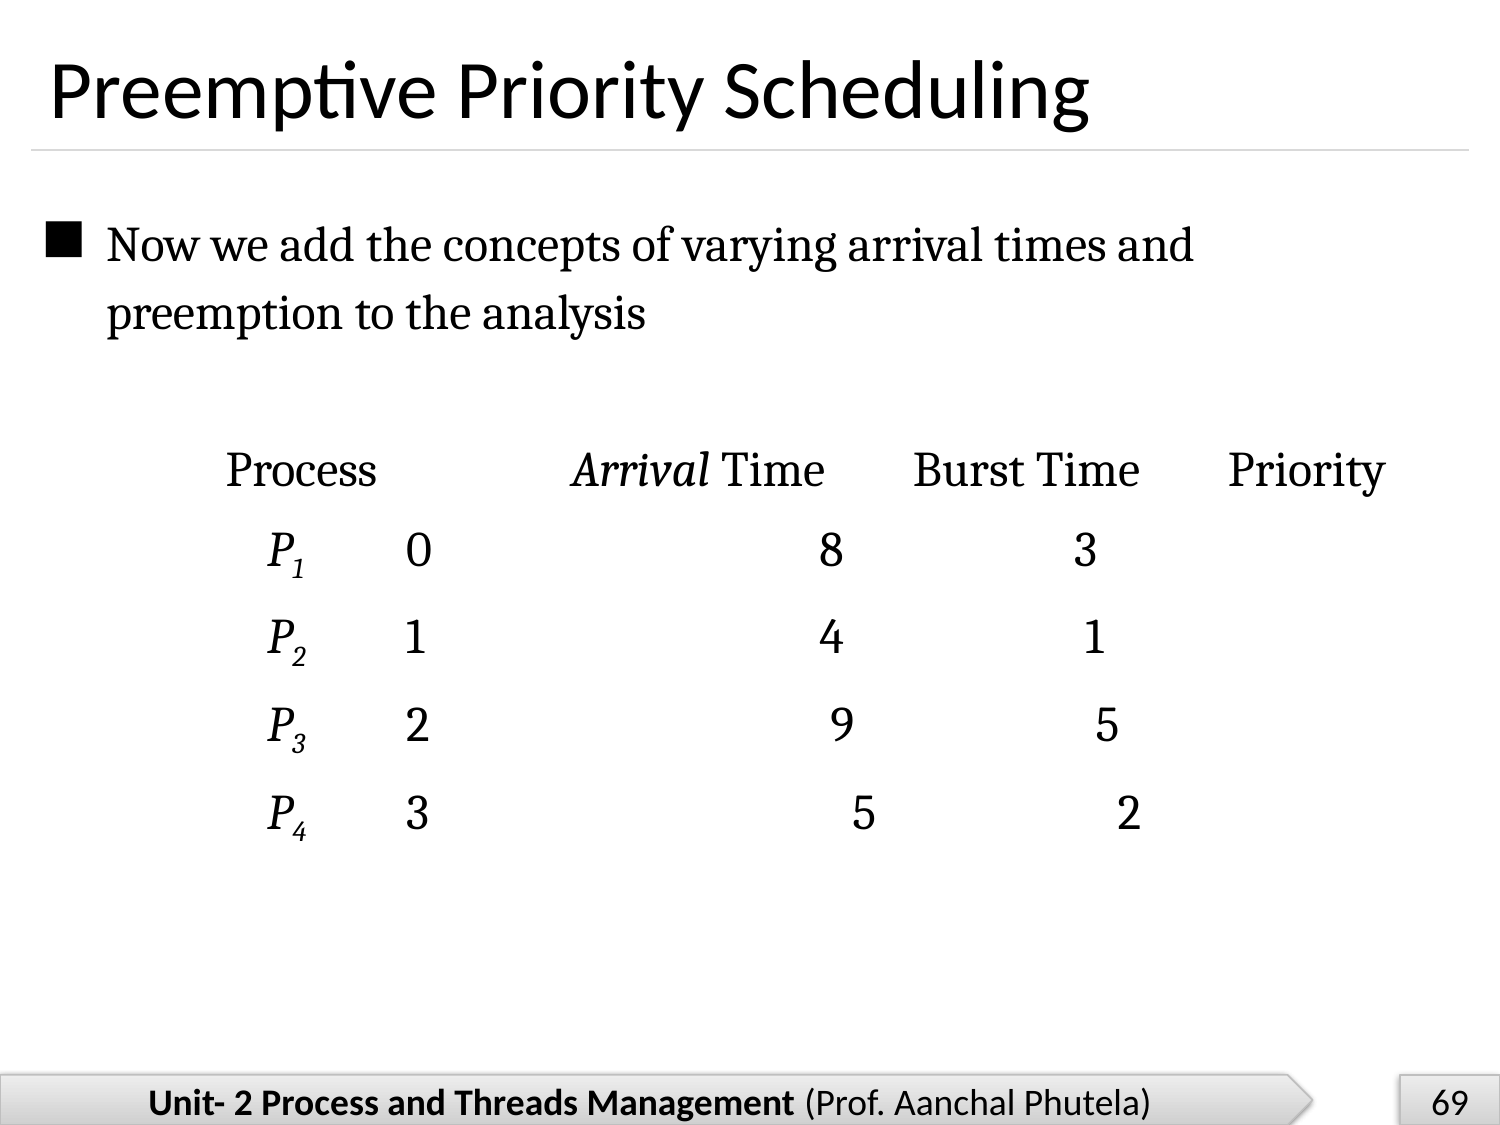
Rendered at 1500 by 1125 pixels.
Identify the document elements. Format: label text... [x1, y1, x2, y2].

list Now we add the concepts of varying arrival times and preemption to the analysis Process Arrival Time Burst Time Priority P1 0 8 3 P2 1 4 1 P3 2 9 5 P4 3 5 2 [34, 195, 1425, 875]
title Preemptive Priority Scheduling [34, 3, 1329, 167]
